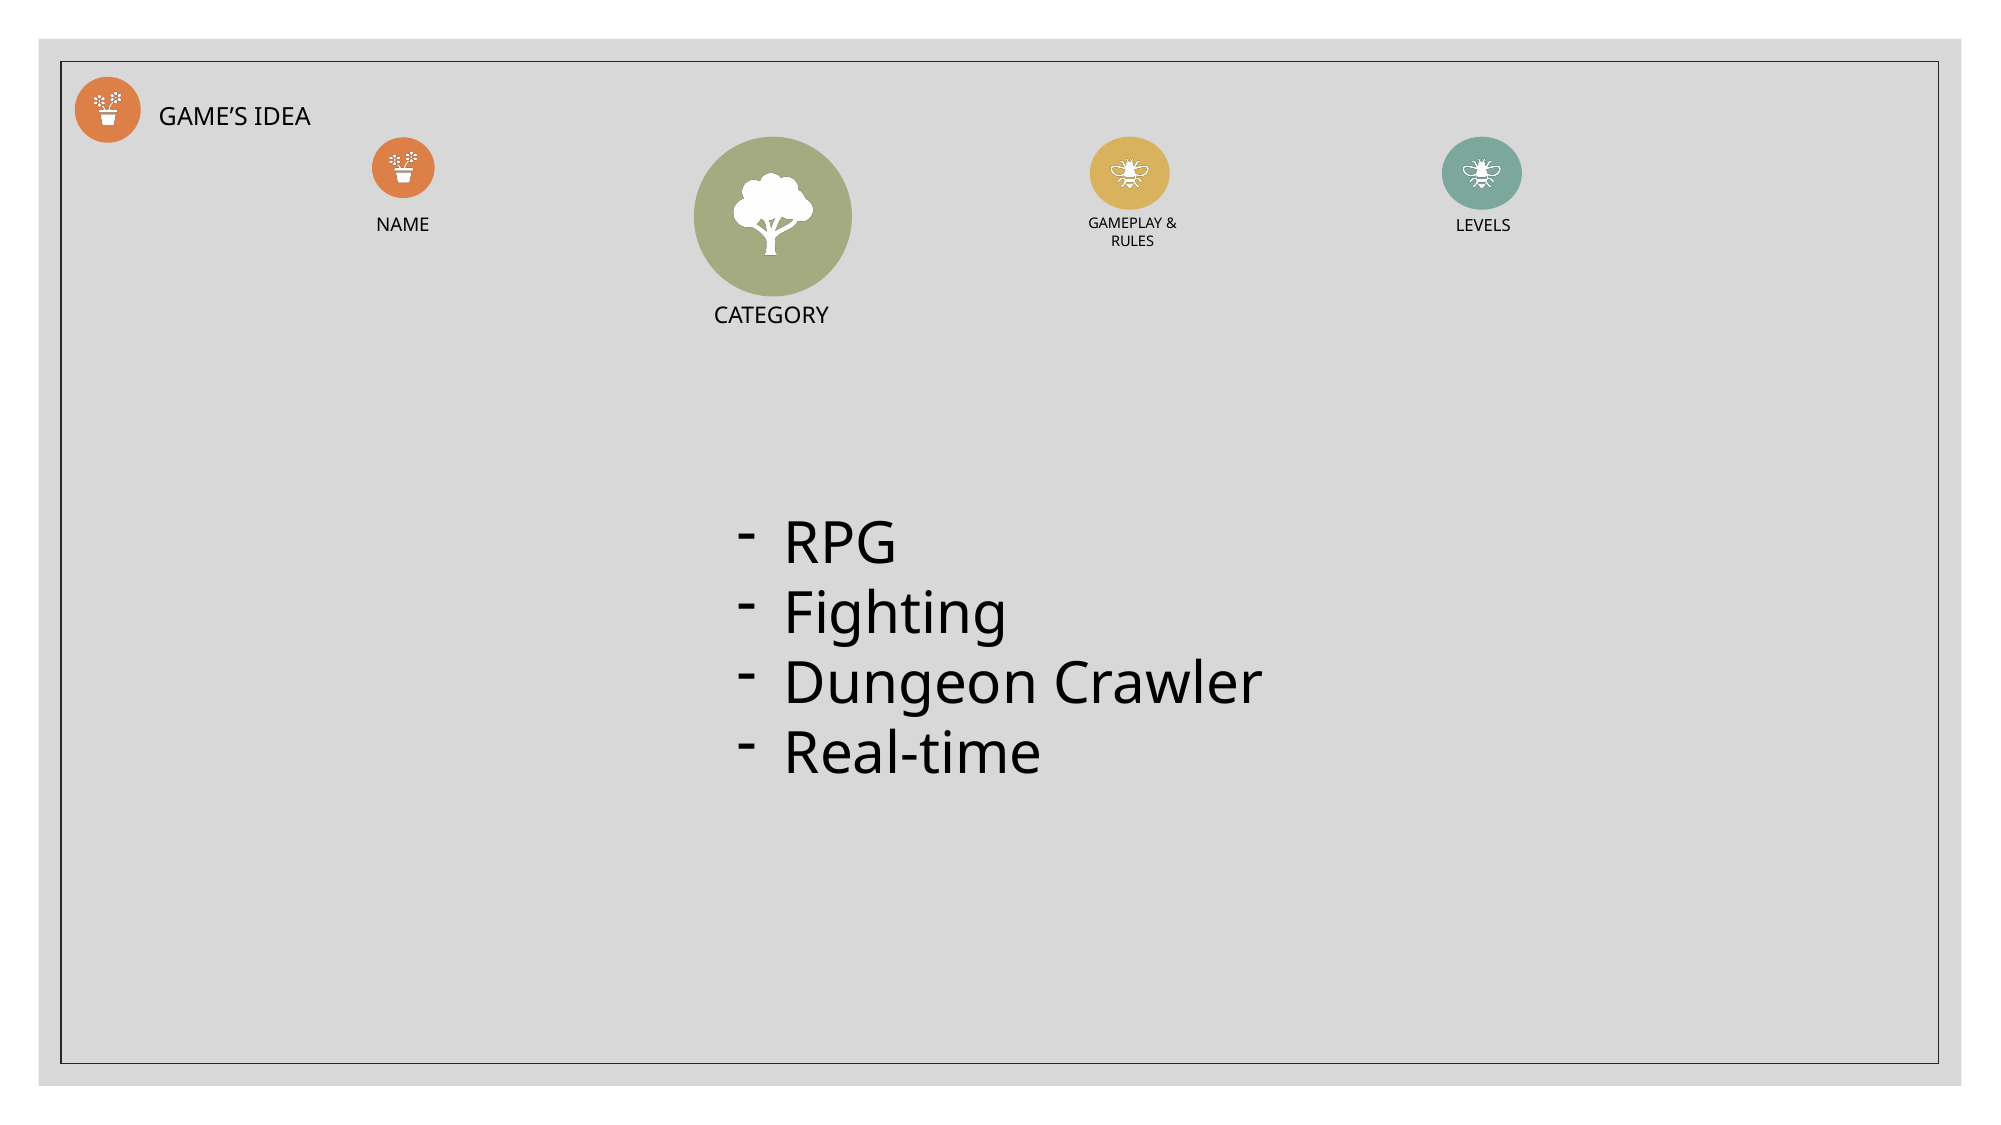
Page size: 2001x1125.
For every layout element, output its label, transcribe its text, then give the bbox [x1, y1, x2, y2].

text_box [142, 136, 1858, 498]
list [74, 71, 411, 202]
text_box RPG Fighting Dungeon Crawler Real-time [722, 507, 1278, 792]
